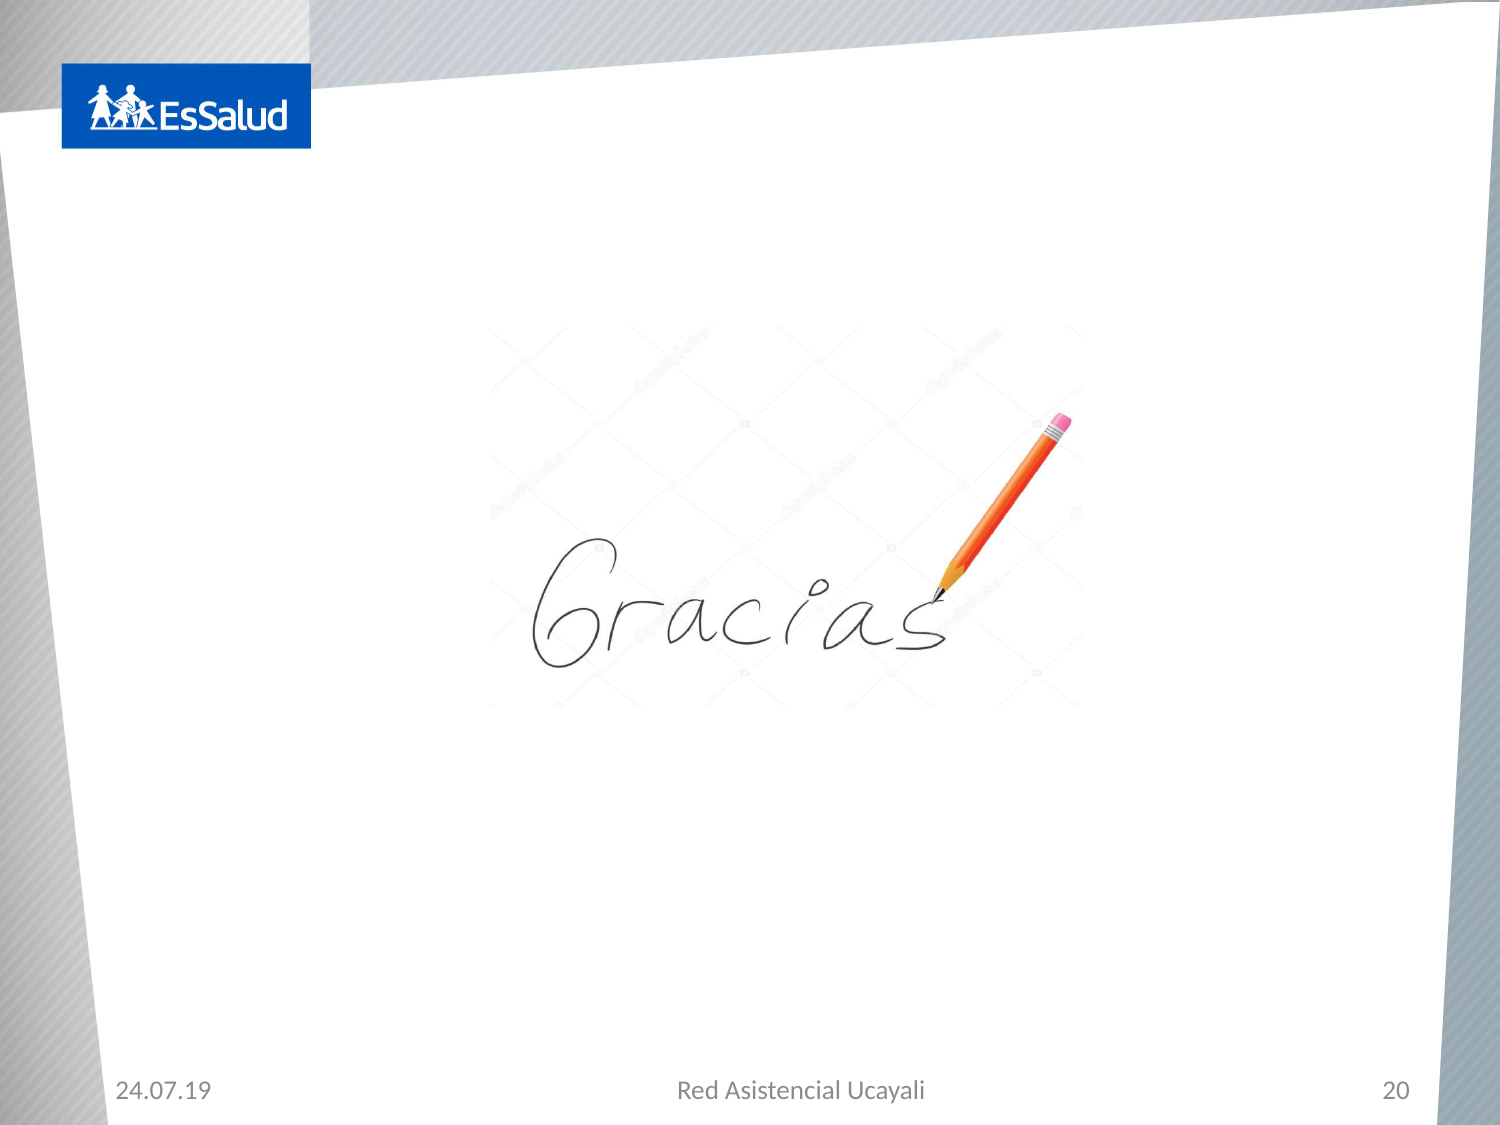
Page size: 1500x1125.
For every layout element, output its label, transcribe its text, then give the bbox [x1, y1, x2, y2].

slide_number 19 [1352, 1056, 1425, 1122]
picture [0, 0, 1500, 1125]
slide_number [100, 1072, 243, 1106]
footer Red Asistencial Ucayali [263, 1072, 1339, 1106]
